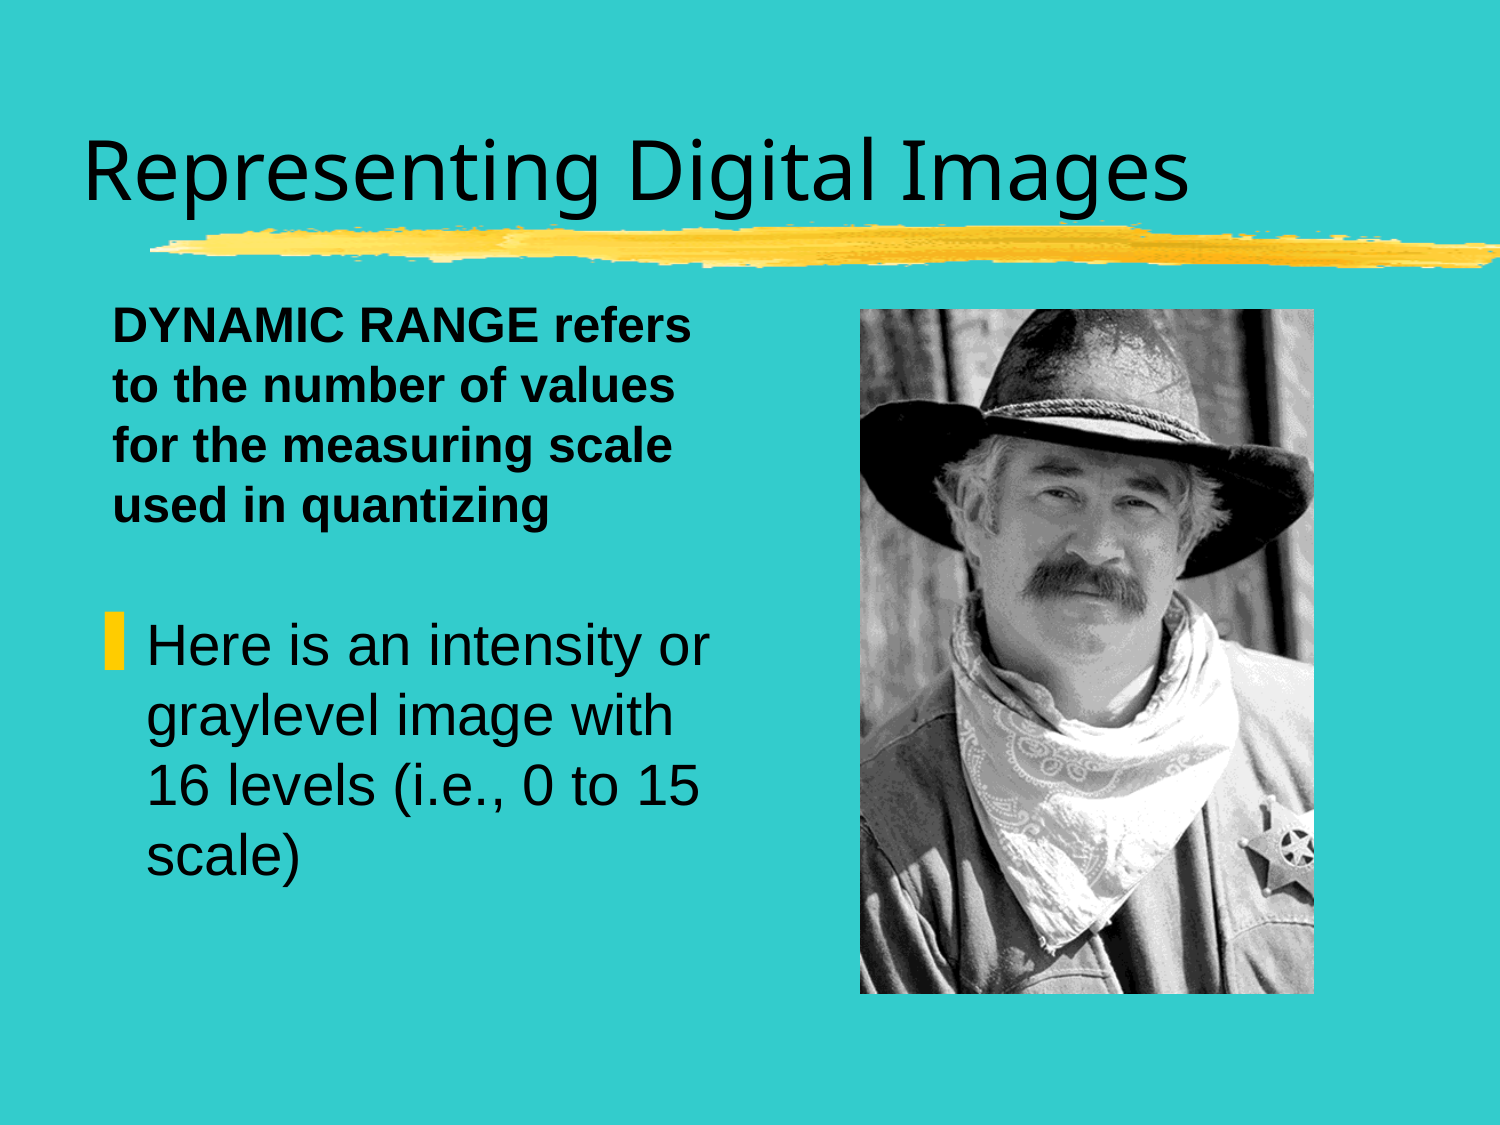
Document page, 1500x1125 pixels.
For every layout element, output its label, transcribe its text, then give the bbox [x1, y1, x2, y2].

title Representing Digital Images [66, 37, 1413, 225]
text_box DYNAMIC RANGE refers to the number of values for the measuring scale used in quantizing [97, 284, 738, 540]
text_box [860, 309, 1315, 994]
picture [150, 215, 1500, 279]
list Here is an intensity or graylevel image with 16 levels (i.e., 0 to 15 scale) [75, 600, 734, 988]
